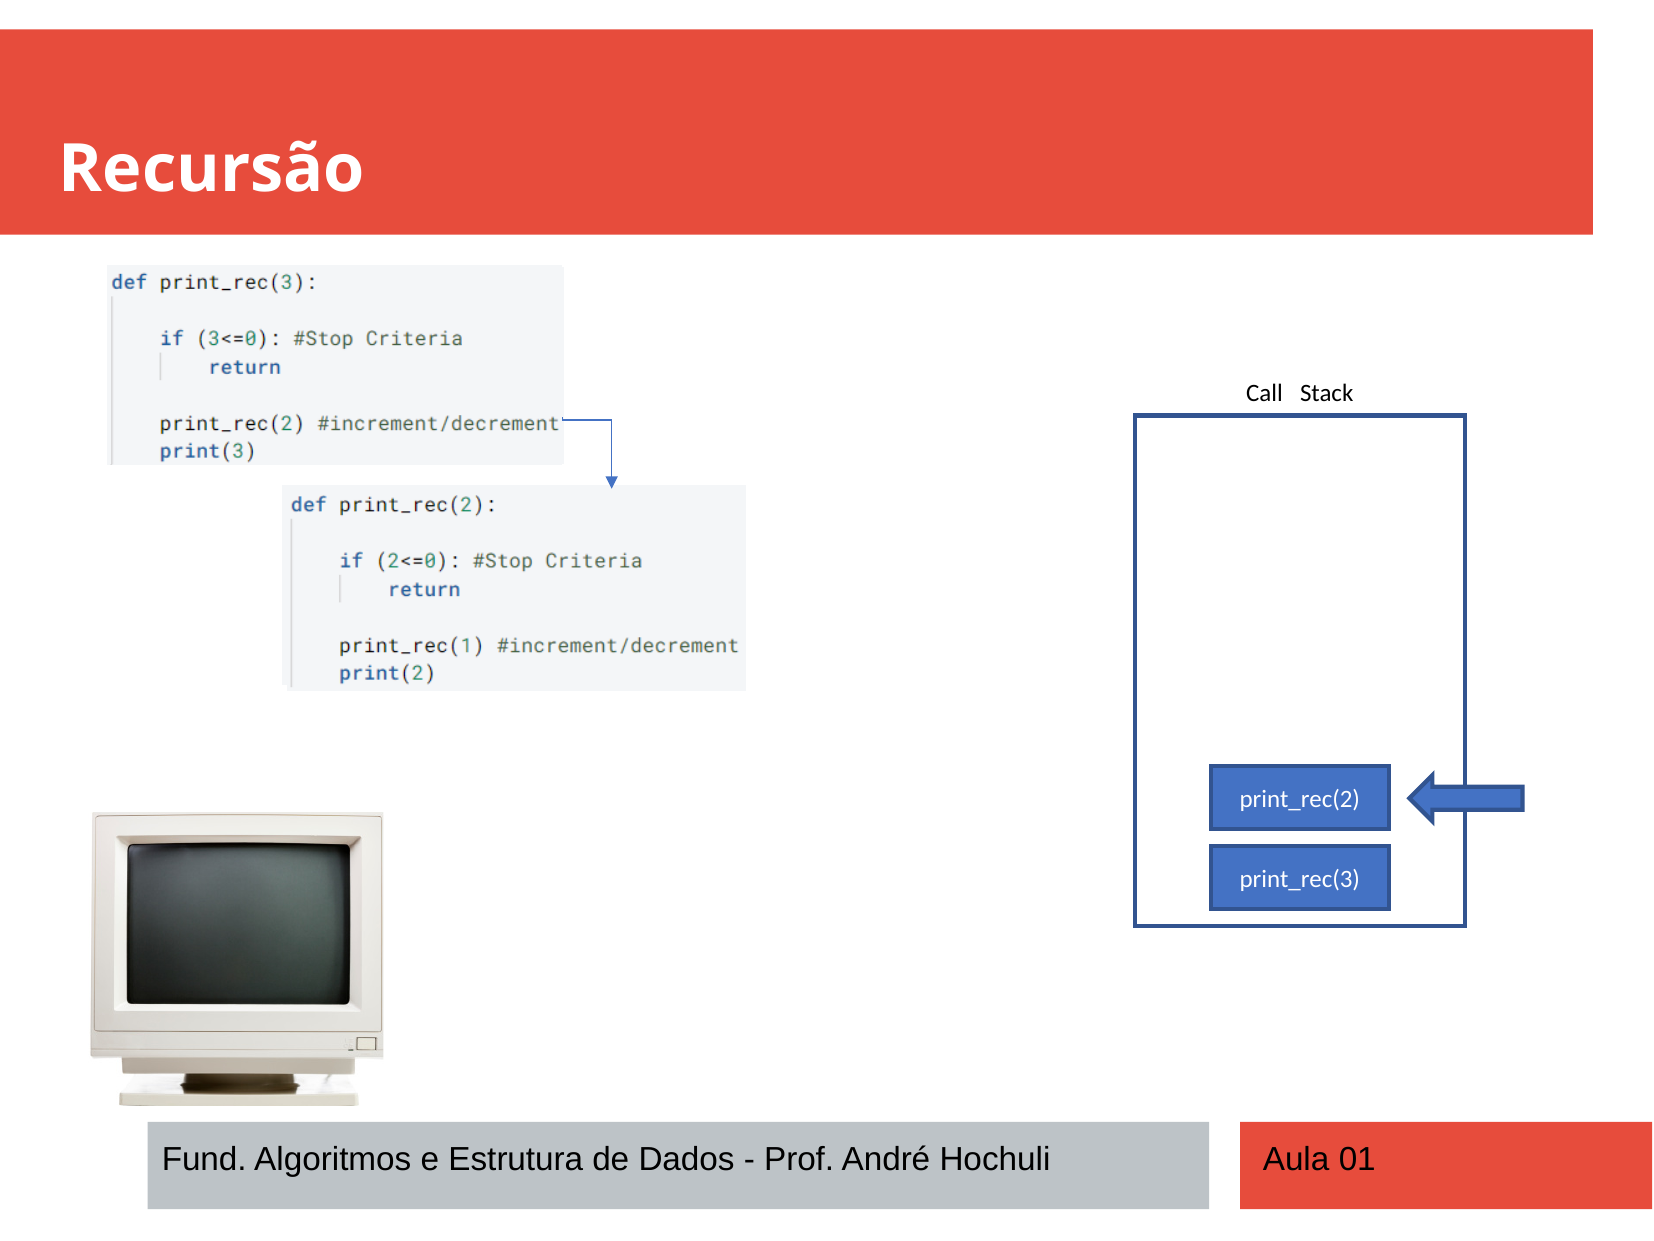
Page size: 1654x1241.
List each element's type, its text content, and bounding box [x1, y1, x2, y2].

text_box print_rec(2) [1209, 764, 1391, 831]
picture [88, 812, 384, 1106]
picture [107, 265, 564, 465]
text_box [564, 419, 618, 484]
picture [281, 484, 746, 691]
text_box [1406, 770, 1525, 827]
text_box Recursão [58, 58, 1593, 206]
text_box Fund. Algoritmos e Estrutura de Dados - Prof. André Hochuli [147, 1129, 1204, 1188]
text_box Call Stack [1231, 368, 1369, 414]
text_box [1133, 413, 1467, 928]
text_box Aula 01 [1248, 1129, 1622, 1188]
